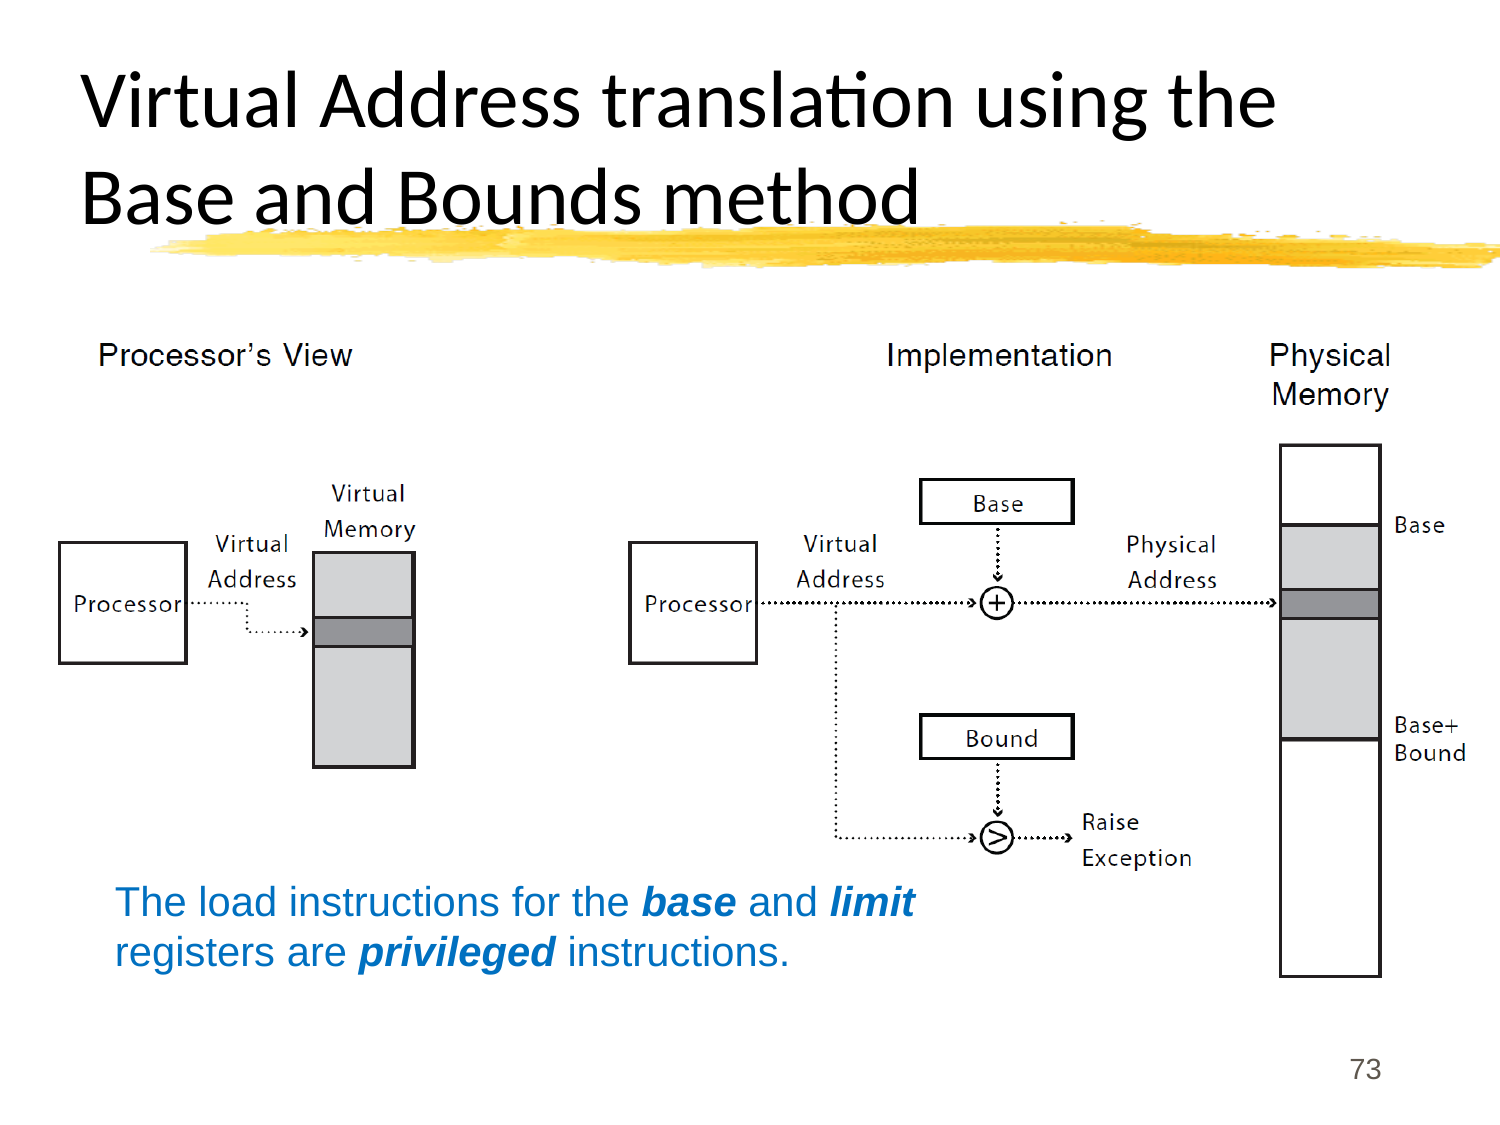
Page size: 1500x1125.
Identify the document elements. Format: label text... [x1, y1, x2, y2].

title Virtual Address translation using the Base and Bounds method [65, 34, 1360, 253]
text_box 73 [1059, 1042, 1397, 1103]
picture [41, 318, 1474, 988]
picture [150, 215, 1500, 279]
